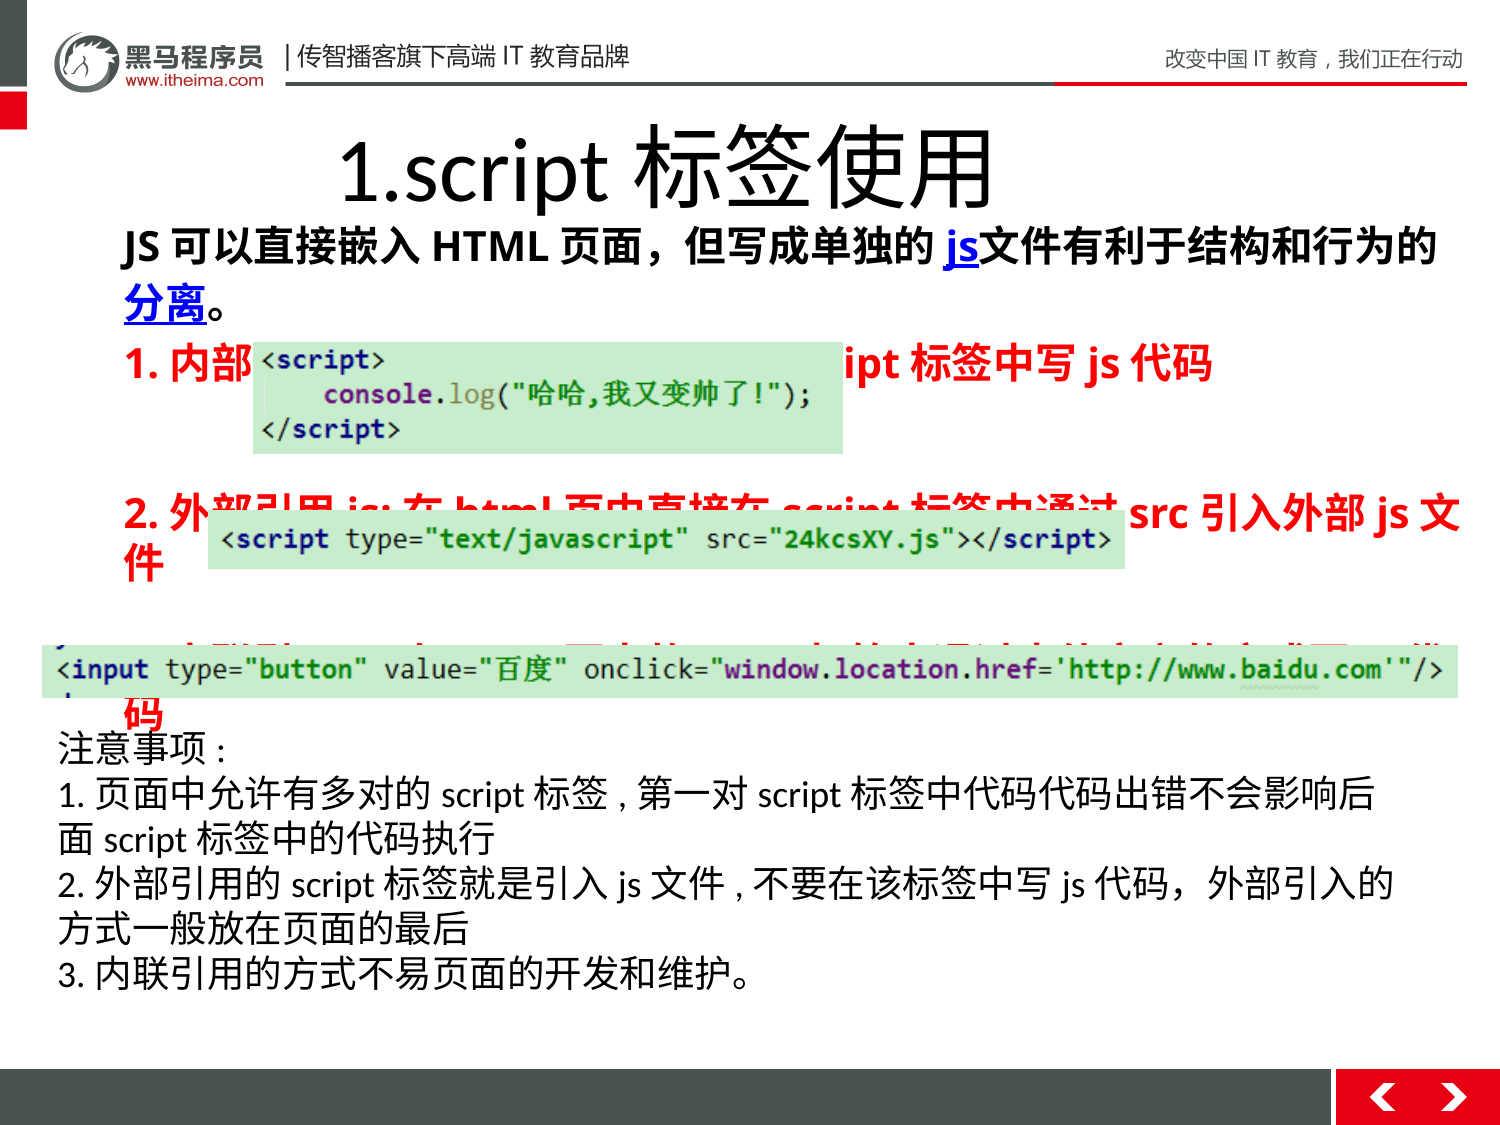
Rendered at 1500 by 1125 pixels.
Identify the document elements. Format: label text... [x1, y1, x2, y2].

text_box 注意事项: 1.页面中允许有多对的script标签,第一对script标签中代码代码出错不会影响后面script标签中的代码执行 2.外部引用的script标签就是引入js文件,不要在该标签中写js代码，外部引入的方式一般放在页面的最后 3.内联引用的方式不易页面的开发和维护。 [42, 717, 1419, 1003]
list JS可以直接嵌入HTML页面，但写成单独的js文件有利于结构和行为的分离。 1.内部引用js:在html页中直接在script标签中写js代码 2.外部引用js:在html页中直接在script标签中通过src引入外部js文件 3.内联引用js:在html页中的html标签中通过事件定义的方式写js代码 [108, 212, 1500, 634]
title 1.script标签使用 [0, 102, 1334, 238]
picture [0, 0, 1500, 212]
picture [253, 342, 844, 454]
picture [0, 238, 1500, 1125]
picture [208, 510, 1125, 569]
